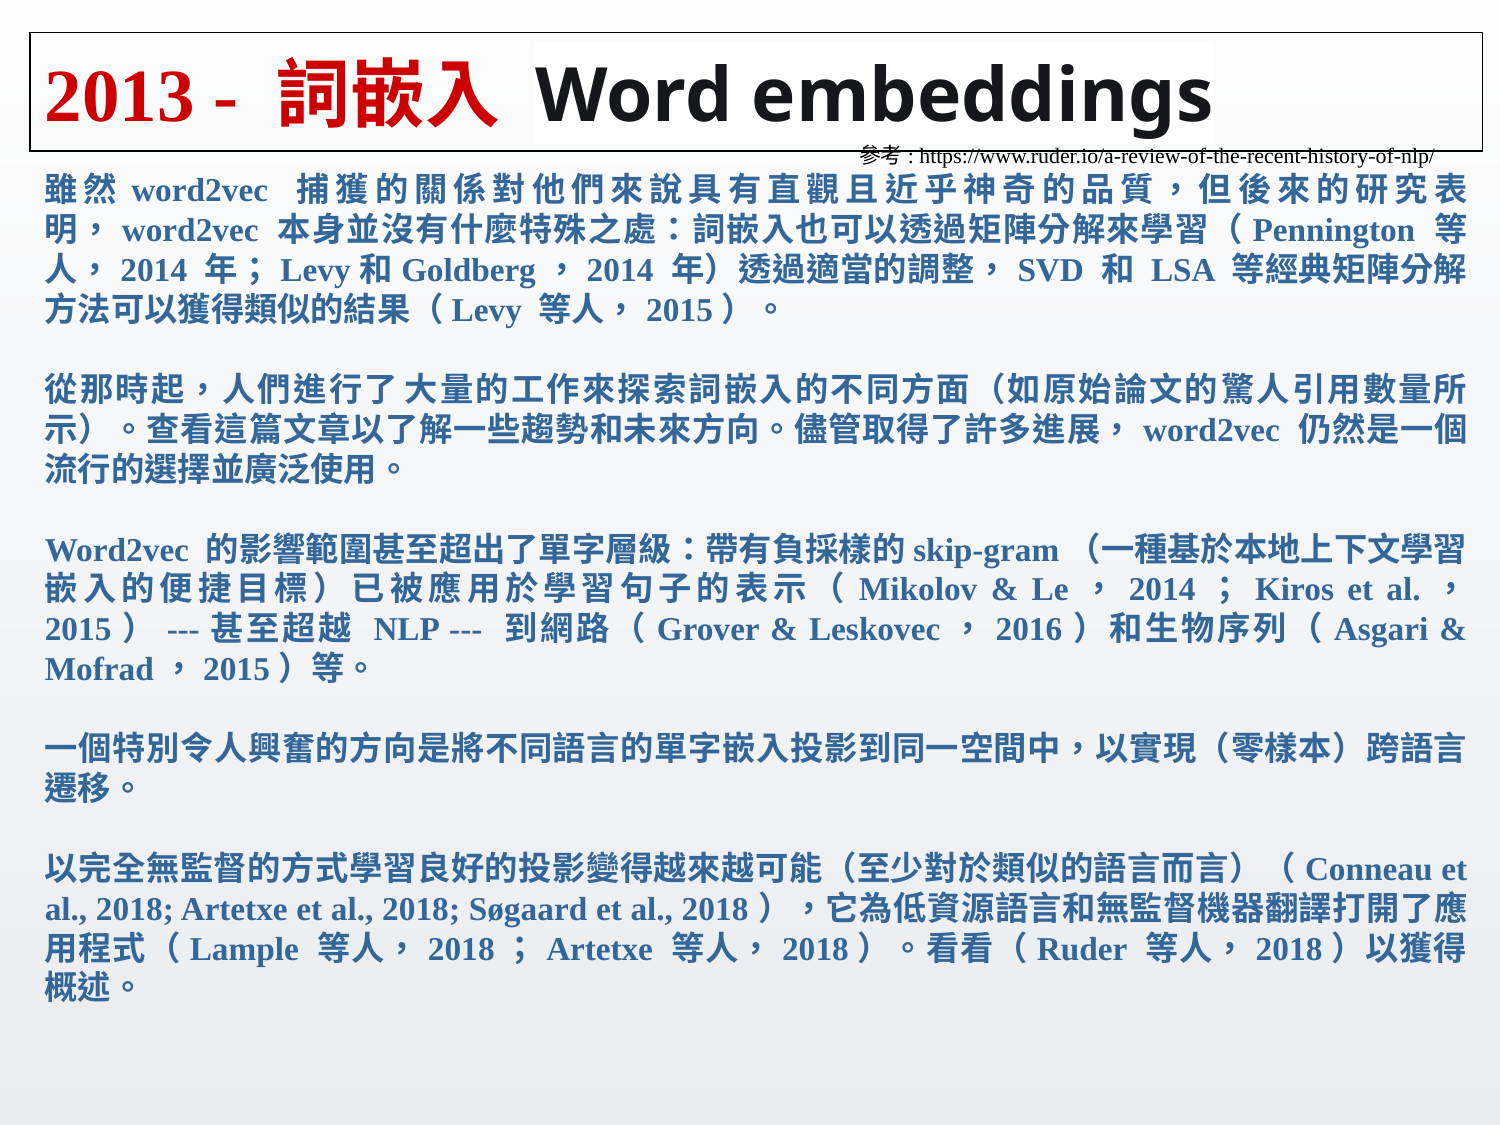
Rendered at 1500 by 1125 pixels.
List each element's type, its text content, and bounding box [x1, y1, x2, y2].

title 2013 - 詞嵌入 Word embeddings [29, 32, 1483, 152]
list 雖然word2vec 捕獲的關係對他們來說具有直觀且近乎神奇的品質，但後來的研究表明，word2vec 本身並沒有什麼特殊之處：詞嵌入也可以透過矩陣分解來學習（Pennington 等人，2014 年；Levy和Goldberg，2014 年）透過適當的調整，SVD 和 LSA 等經典矩陣分解方法可以獲得類似的結果（Levy 等人，2015）。 從那時起，人們進行了​​大量的工作來探索詞嵌入的不同方面（如原始論文的驚人引用數量所示）。查看這篇文章以了解一些趨勢和未來方向。儘管取得了許多進展，word2vec 仍然是一個流行的選擇並廣泛使用。 Word2vec 的影響範圍甚至超出了單字層級：帶有負採樣的skip-gram（一種基於本地上下文學習嵌入的便捷目標）已被應用於學習句子的表示（Mikolov & Le，2014；Kiros et al.， 2015）---甚至超越 NLP --- 到網路（Grover & Leskovec，2016）和生物序列（Asgari & Mofrad，2015）等。 一個特別令人興奮的方向是將不同語言的單字嵌入投影到同一空間中，以實現（零樣本）跨語言遷移。 以完全無監督的方式學習良好的投影變得越來越可能（至少對於類似的語言而言）（Conneau et al., 2018; Artetxe et al., 2018; Søgaard et al., 2018），它為低資源語言和無監督機器翻譯打開了應用程式（Lample 等人，2018；Artetxe 等人，2018）。看看（Ruder 等人，2018）以獲得概述。 [29, 160, 1483, 1047]
text_box 參考: https://www.ruder.io/a-review-of-the-recent-history-of-nlp/ [844, 134, 1500, 176]
